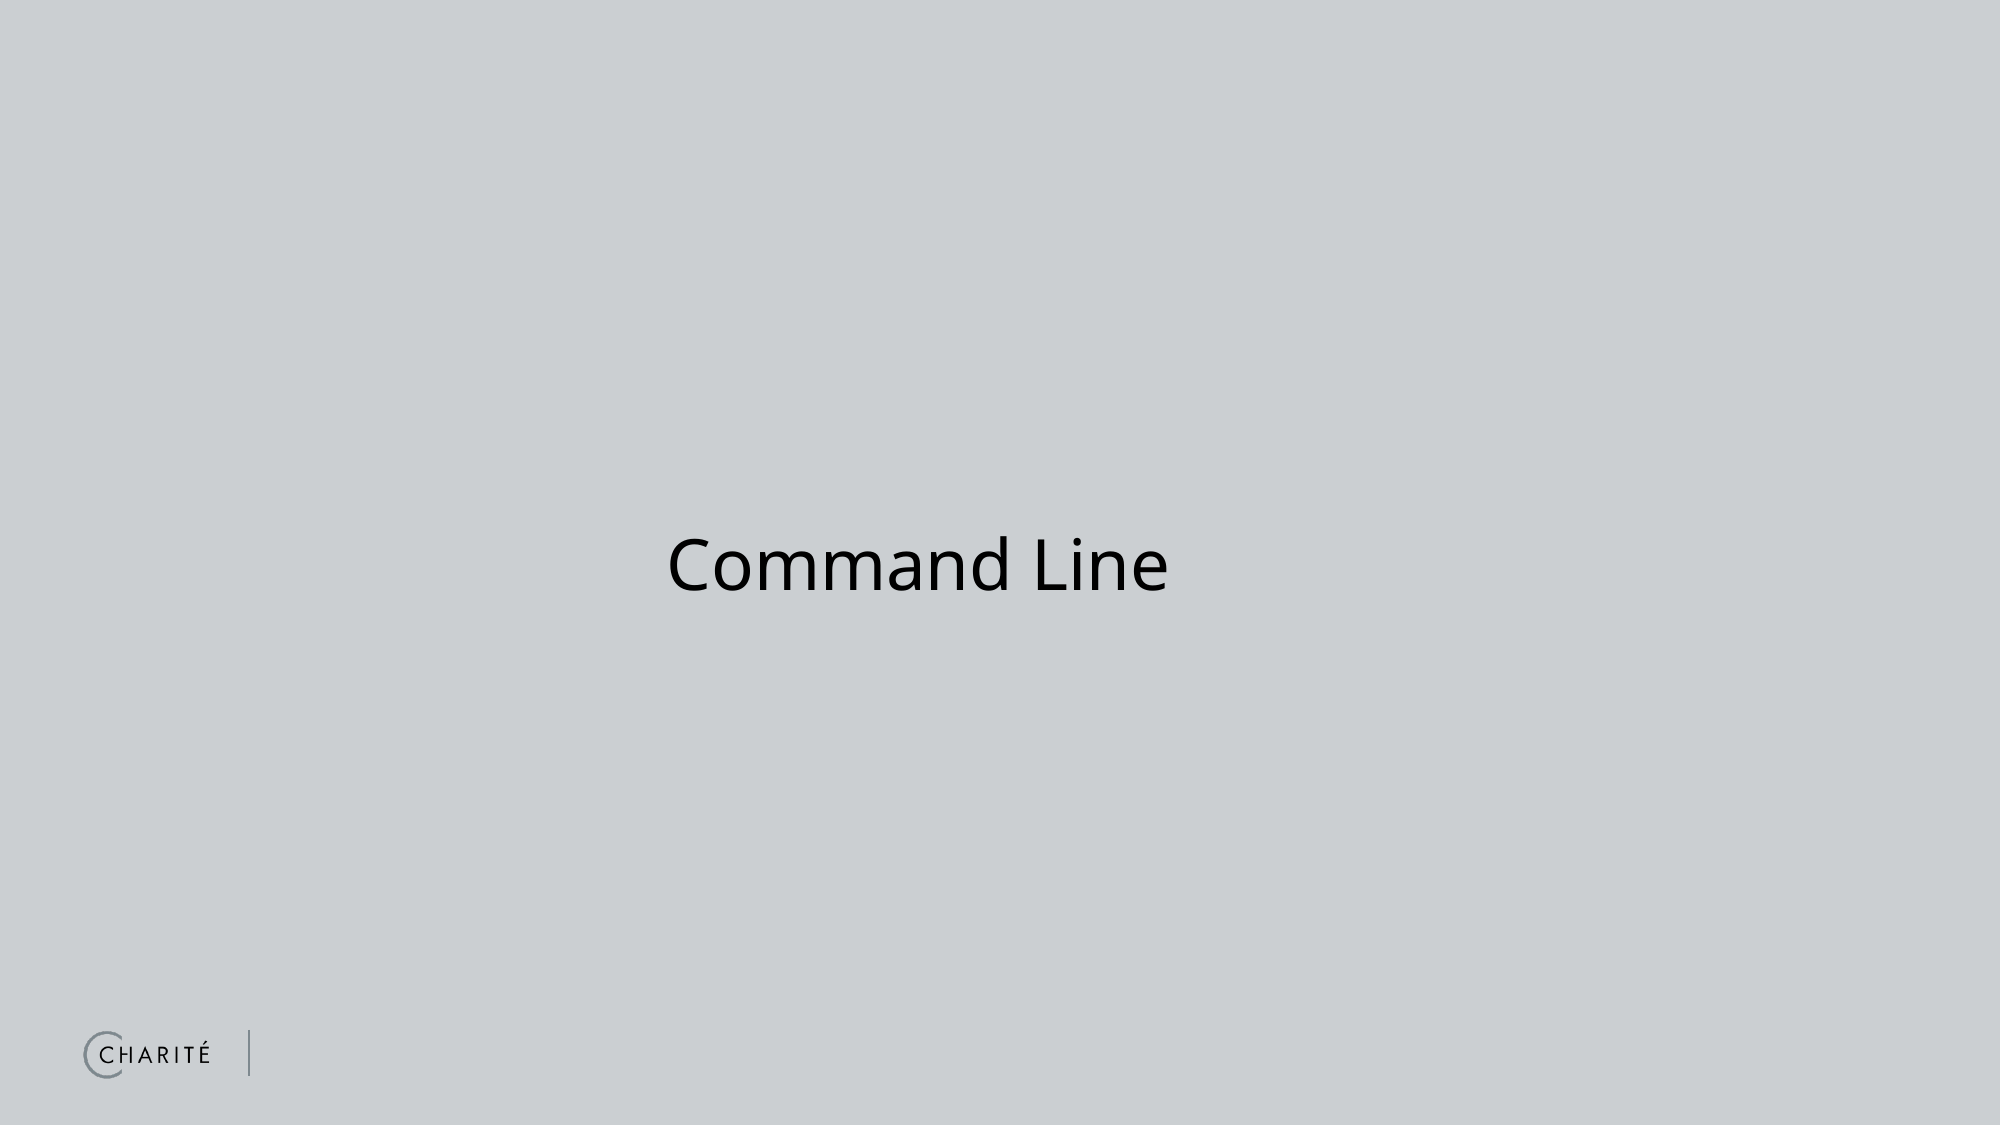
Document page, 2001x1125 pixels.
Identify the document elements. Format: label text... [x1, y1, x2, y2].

title Command Line [666, 187, 1500, 938]
picture [70, 1014, 222, 1095]
